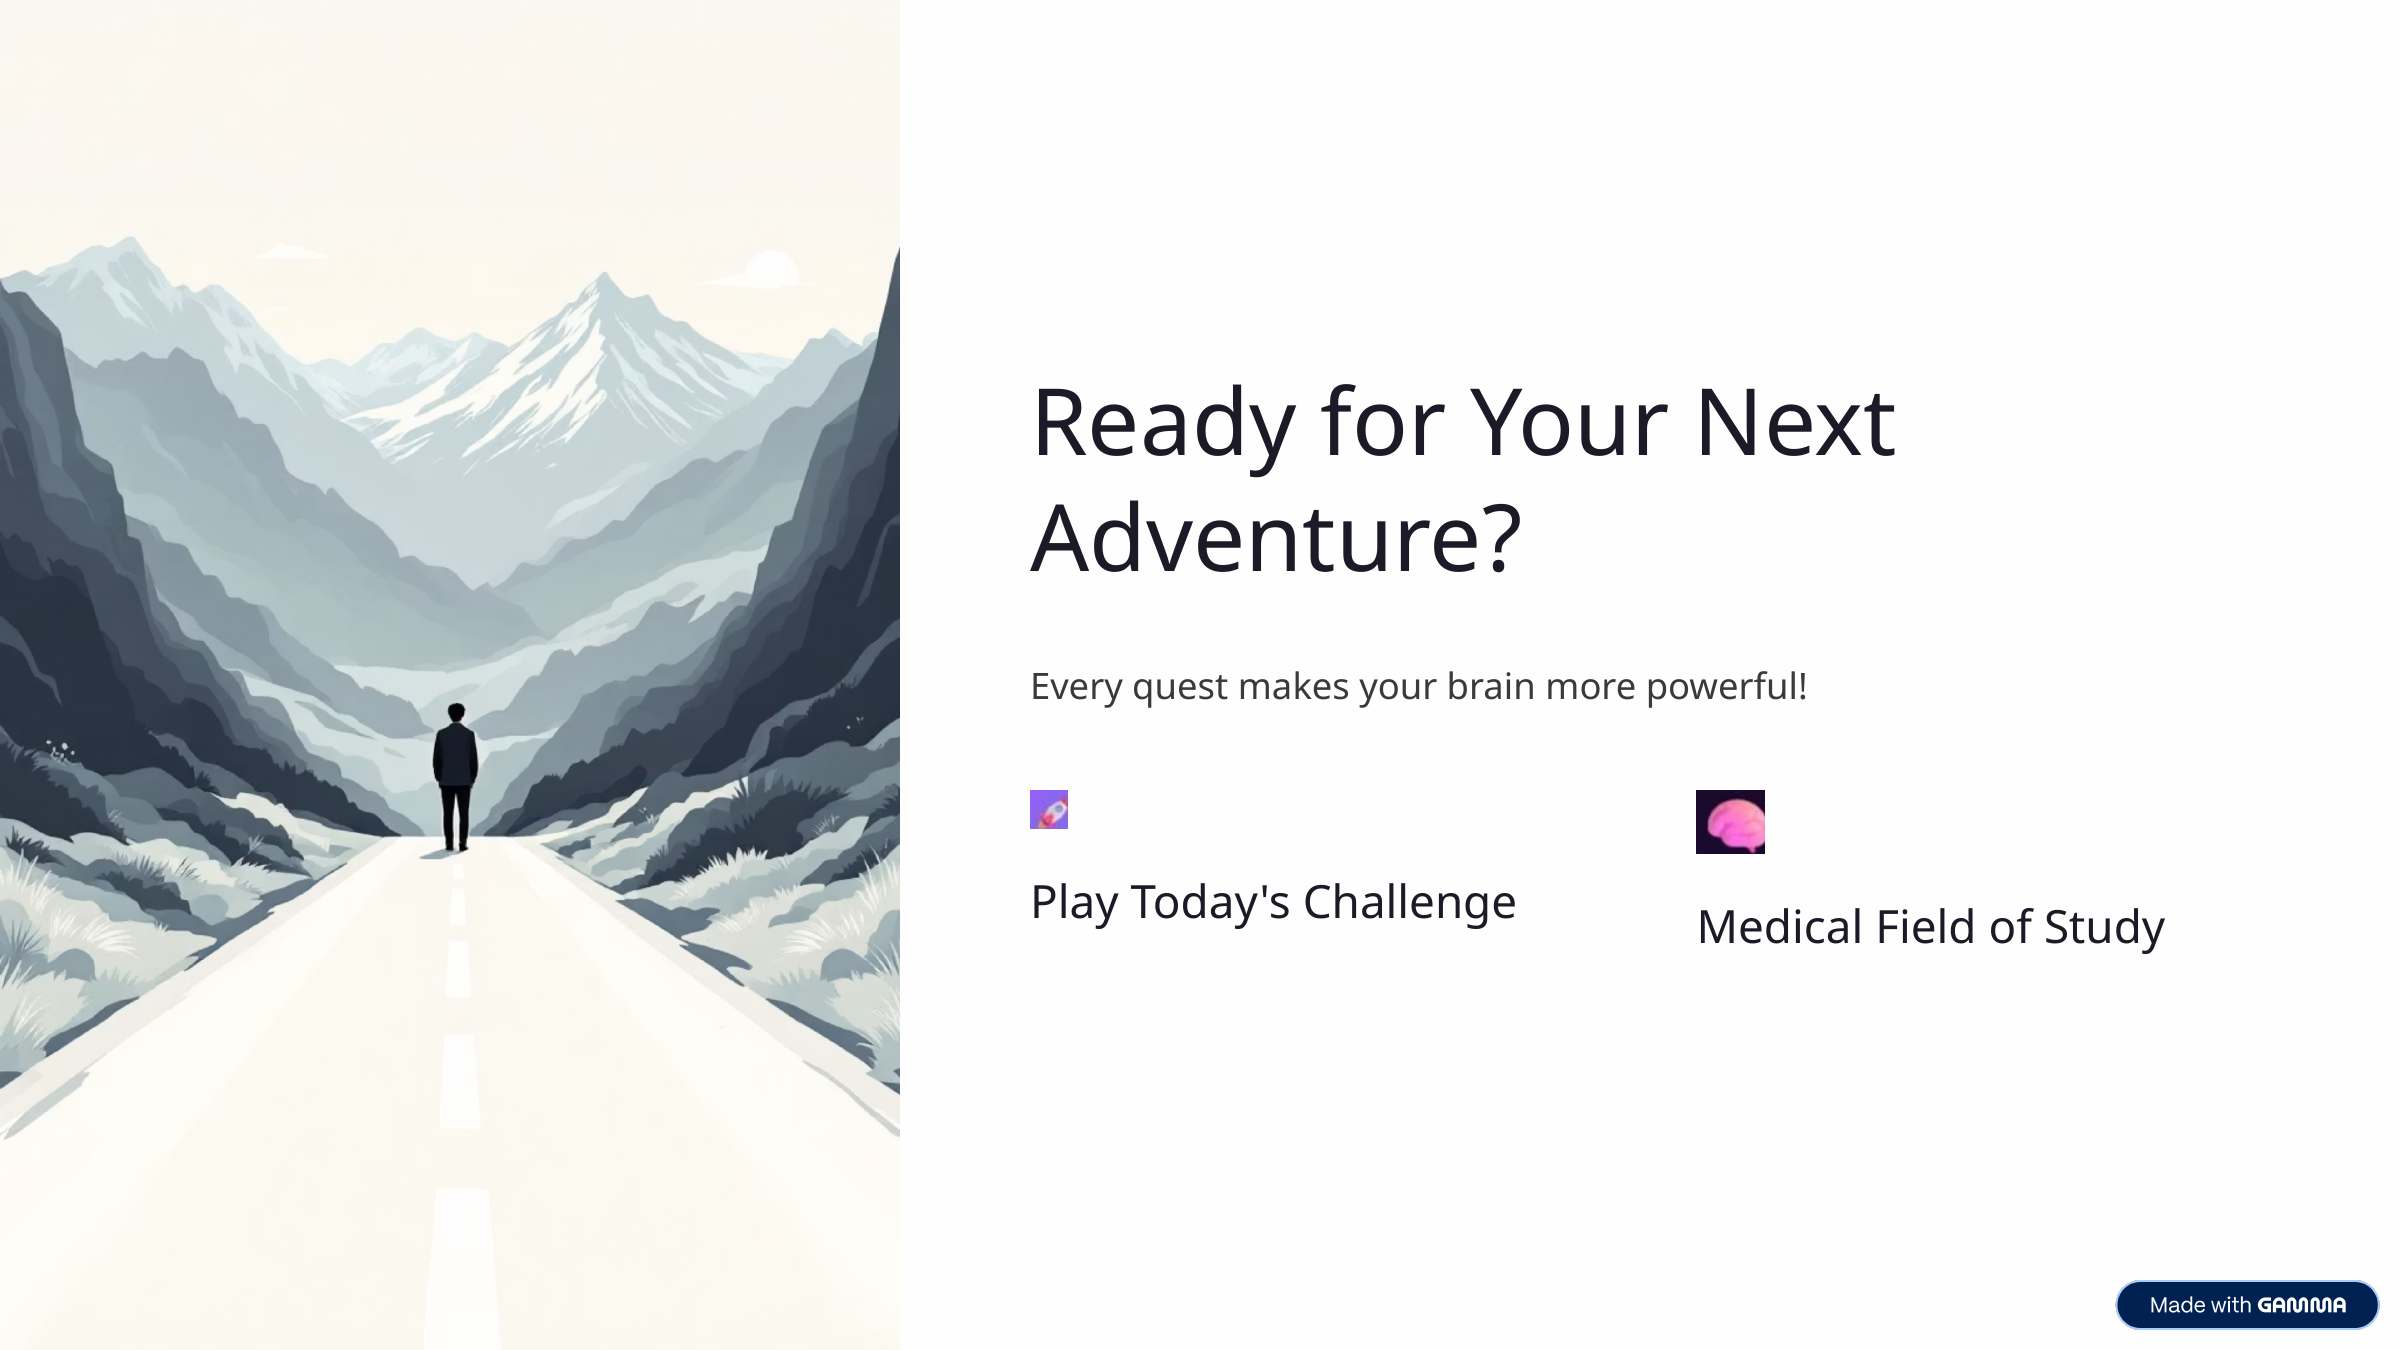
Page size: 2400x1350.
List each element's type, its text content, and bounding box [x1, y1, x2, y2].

text_box Every quest makes your brain more powerful! [1030, 647, 2270, 707]
text_box Medical Field of Study [1696, 895, 2174, 954]
picture [2106, 1271, 2389, 1339]
picture [1696, 790, 1765, 855]
picture [0, 0, 900, 1350]
text_box Play Today's Challenge [1030, 870, 1524, 929]
text_box Ready for Your Next Adventure? [1030, 358, 2270, 592]
picture [1030, 790, 1068, 829]
